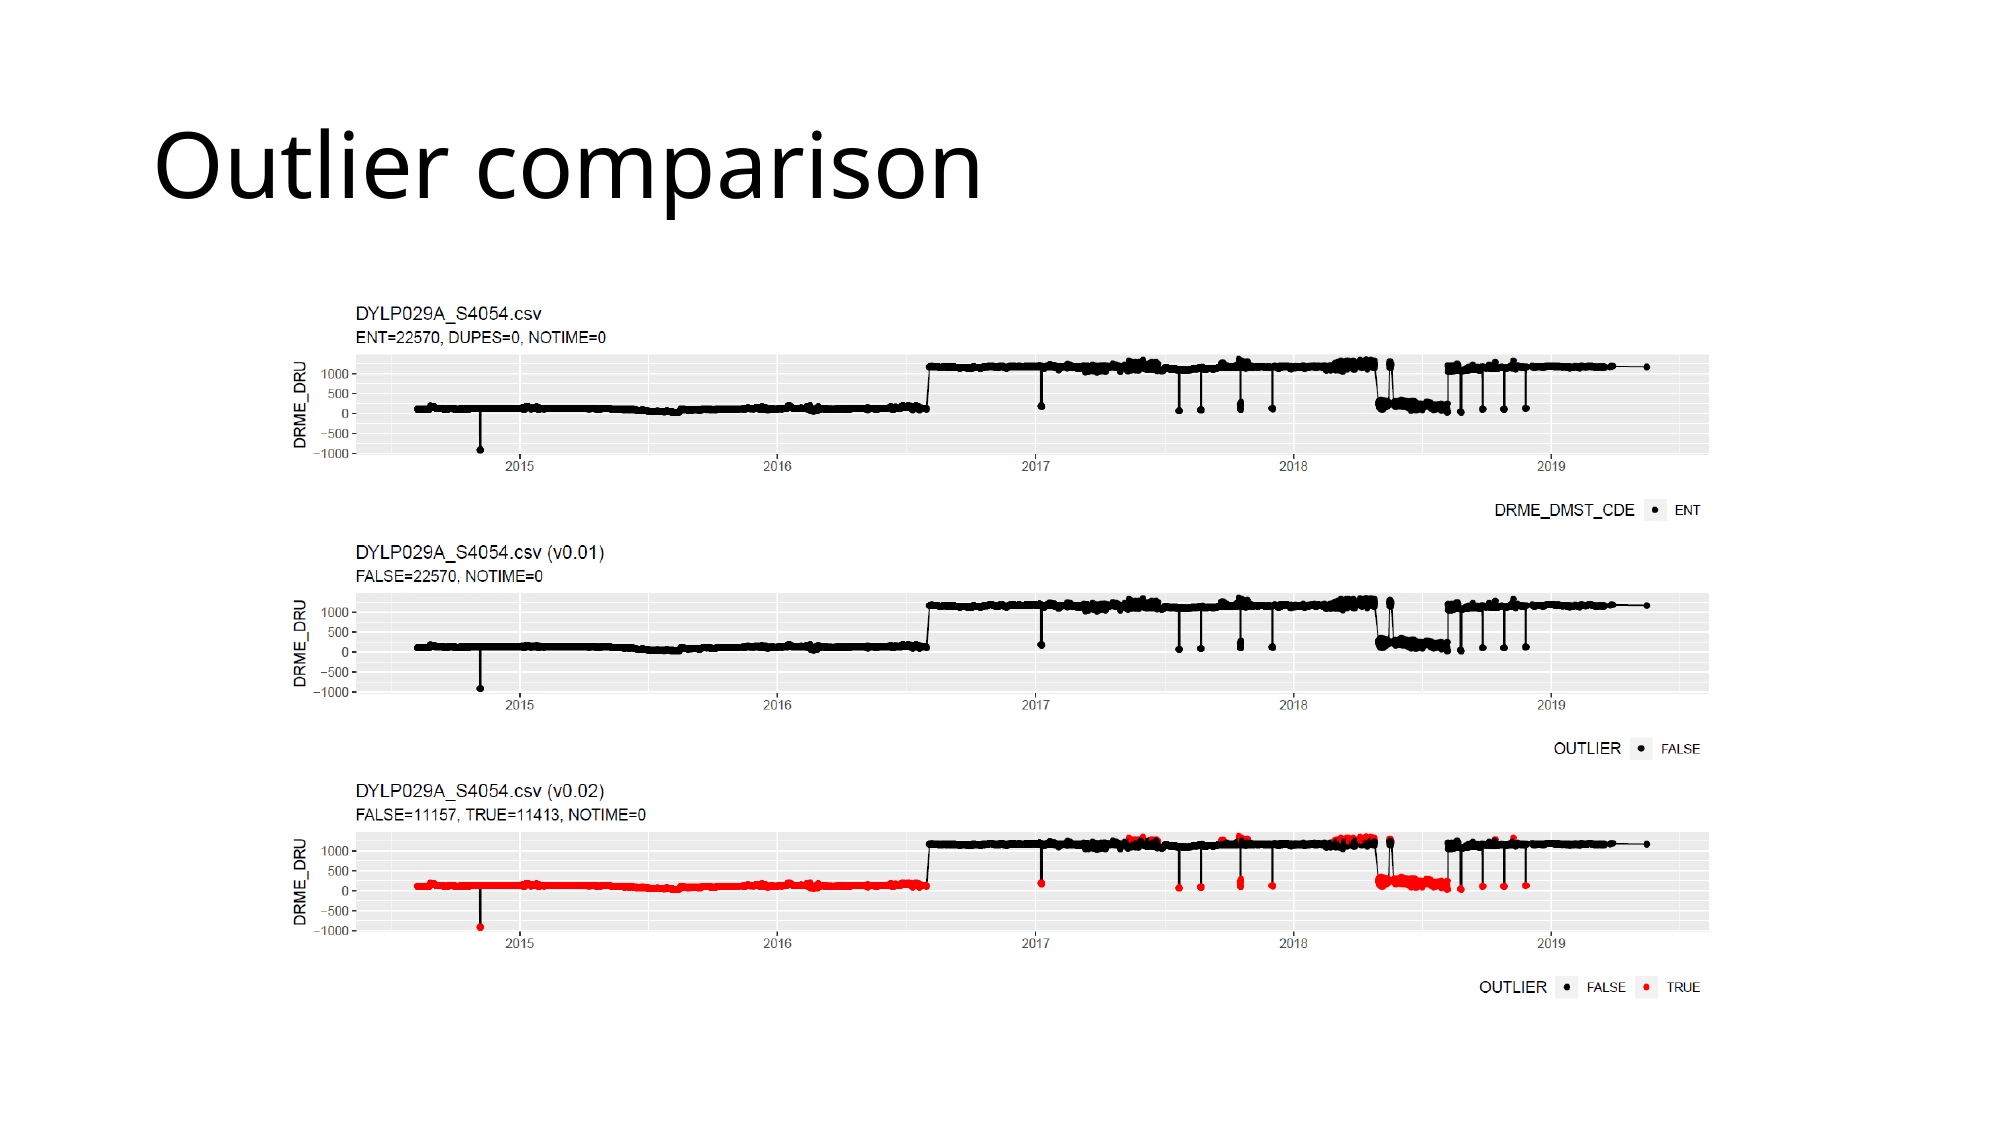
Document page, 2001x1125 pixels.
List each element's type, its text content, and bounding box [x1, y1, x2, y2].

title Outlier comparison [137, 59, 1863, 278]
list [286, 299, 1714, 1014]
